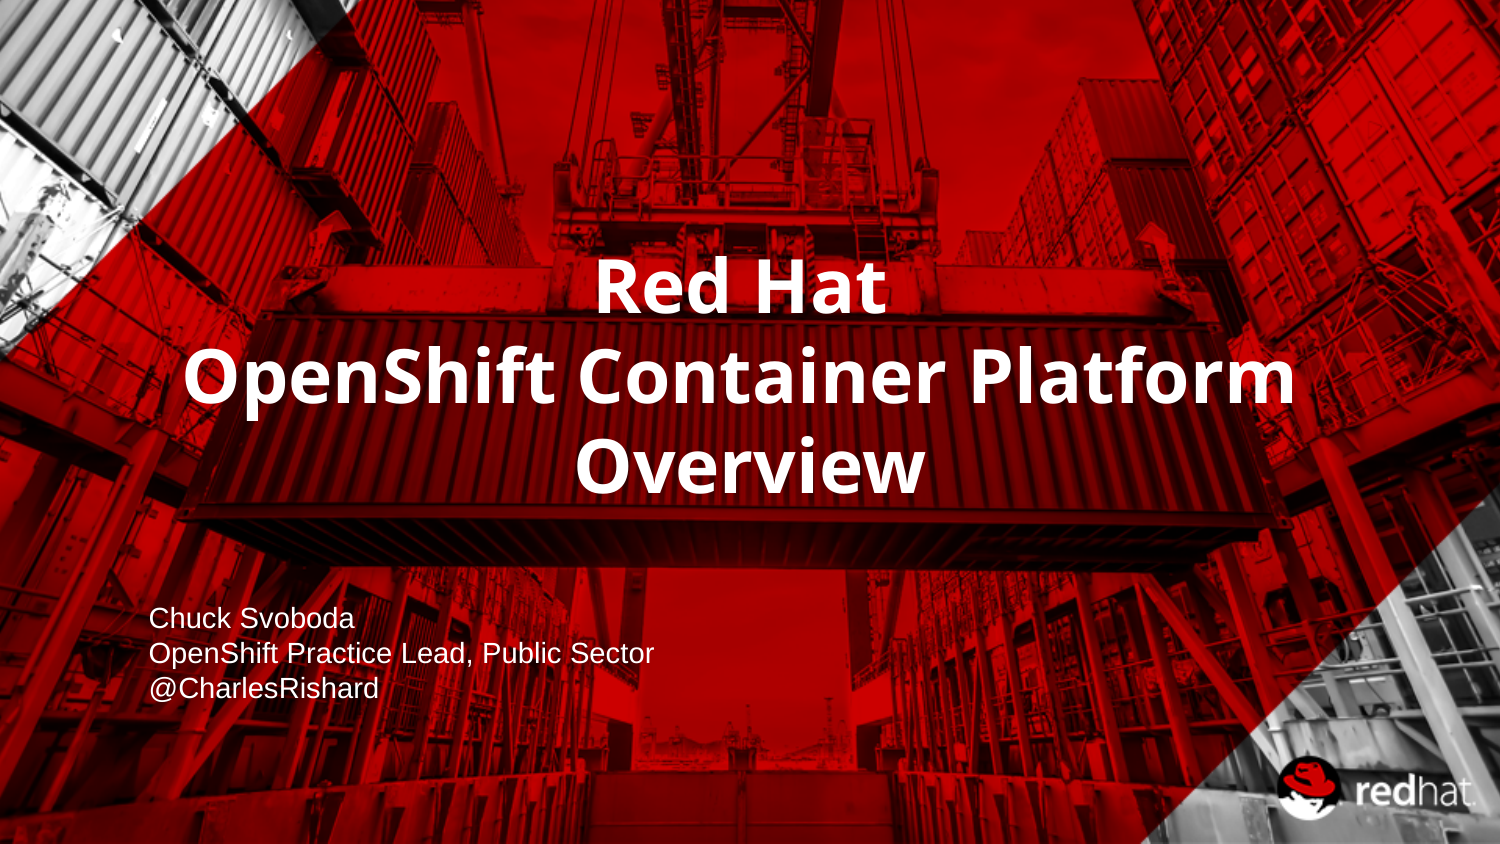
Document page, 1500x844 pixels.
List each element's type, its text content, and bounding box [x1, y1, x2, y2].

text_box Red Hat OpenShift Container Platform Overview [111, 223, 1389, 329]
picture [0, 0, 1500, 844]
text_box Chuck Svoboda OpenShift Practice Lead, Public Sector @CharlesRishard [133, 584, 712, 788]
